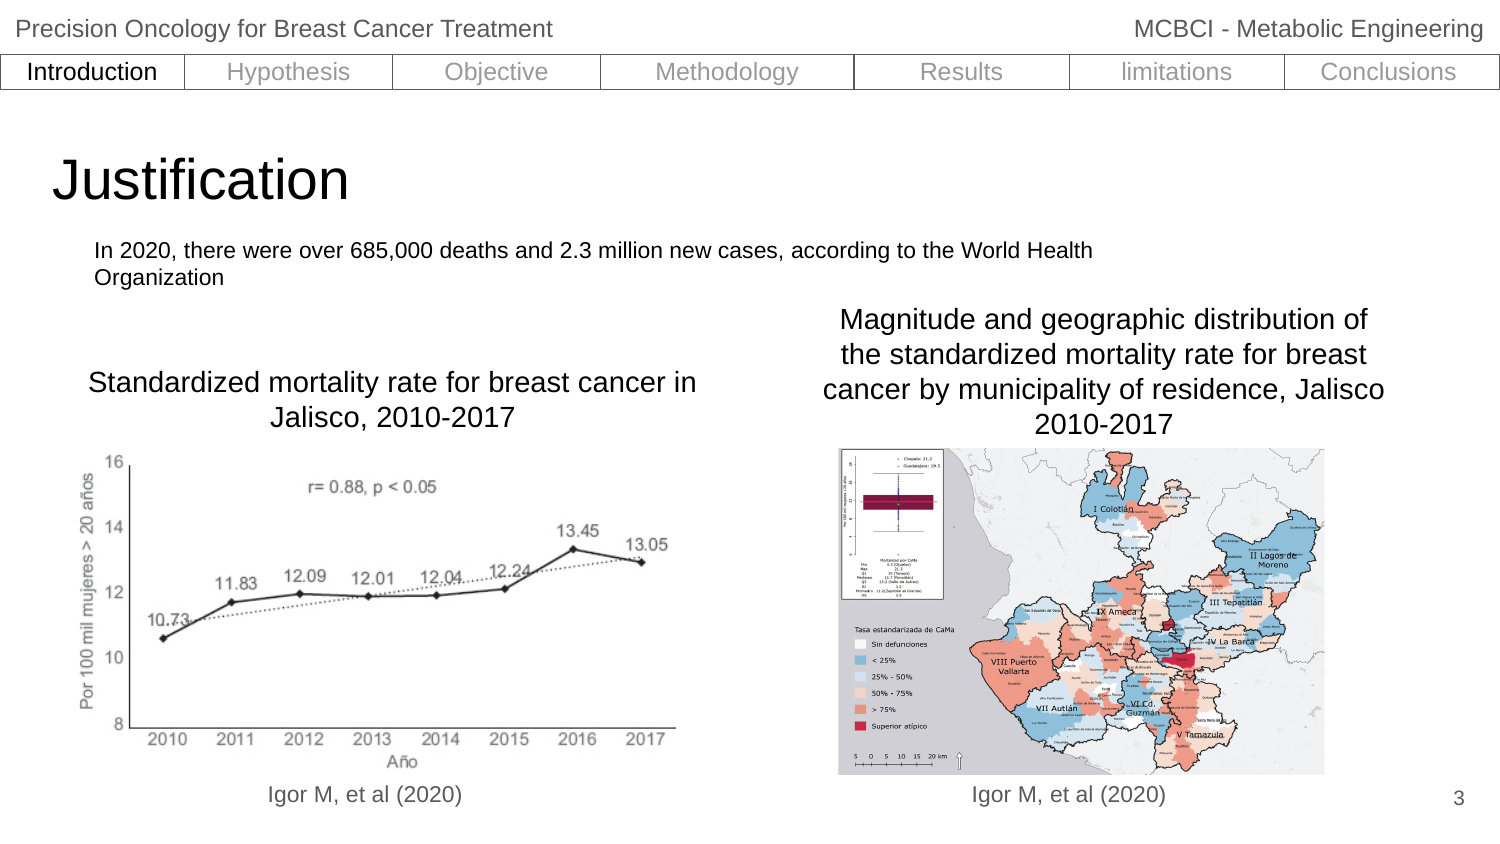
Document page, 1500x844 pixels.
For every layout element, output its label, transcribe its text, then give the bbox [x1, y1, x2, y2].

text_box Igor M, et al (2020) [252, 777, 614, 820]
picture [838, 448, 1326, 775]
table_header Methodology [601, 55, 853, 89]
slide_number ‹#› [1389, 764, 1480, 830]
text_box In 2020, there were over 685,000 deaths and 2.3 million new cases, according to the World Health Organization [79, 220, 1117, 256]
table_header Results [855, 55, 1069, 89]
text_box Magnitude and geographic distribution of the standardized mortality rate for breast cancer by municipality of residence, Jalisco 2010-2017 [805, 285, 1403, 456]
table_header limitations [1070, 55, 1284, 89]
table_header Conclusions [1285, 55, 1499, 89]
text_box MCBCI - Metabolic Engineering [917, 0, 1500, 54]
text_box Precision Oncology for Breast Cancer Treatment [0, 0, 683, 54]
table_header Hypothesis [185, 55, 392, 89]
text_box Standardized mortality rate for breast cancer in Jalisco, 2010-2017 [37, 348, 749, 448]
table_header Objective [393, 55, 600, 89]
text_box Igor M, et al (2020) [956, 783, 1318, 820]
title Justification [37, 132, 1436, 227]
picture [78, 454, 676, 769]
table_header Introduction [1, 55, 184, 89]
